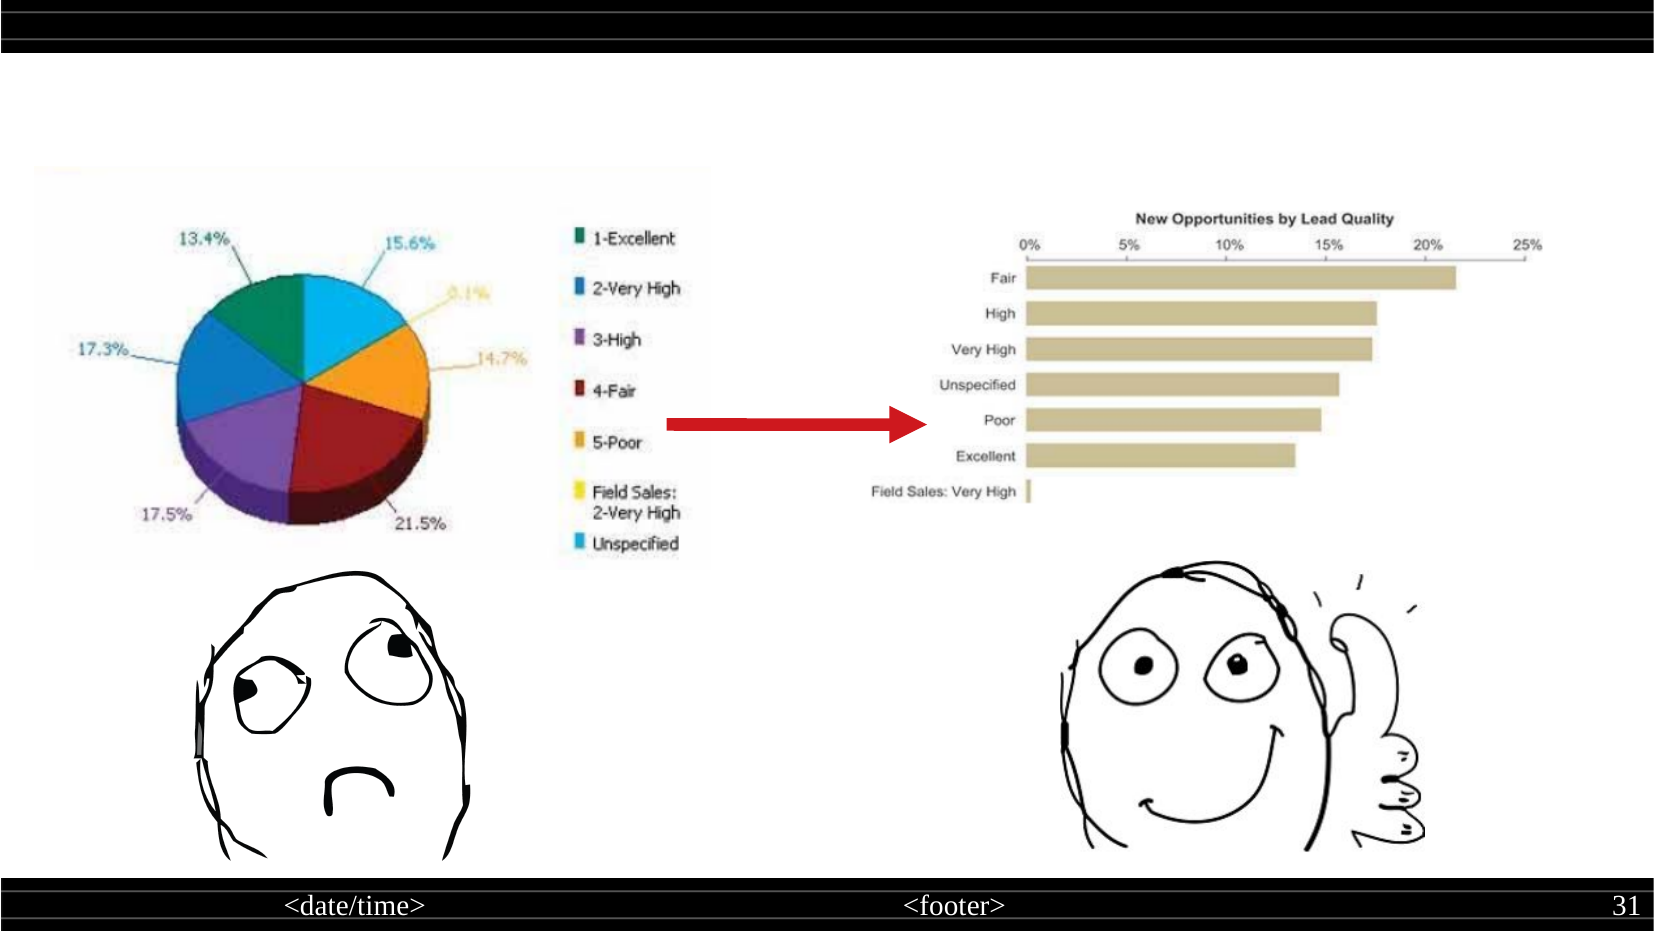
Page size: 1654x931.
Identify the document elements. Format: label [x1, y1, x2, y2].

picture [1, 878, 1654, 931]
picture [859, 201, 1643, 513]
picture [1060, 560, 1425, 854]
picture [1, 0, 1654, 53]
picture [34, 165, 712, 871]
